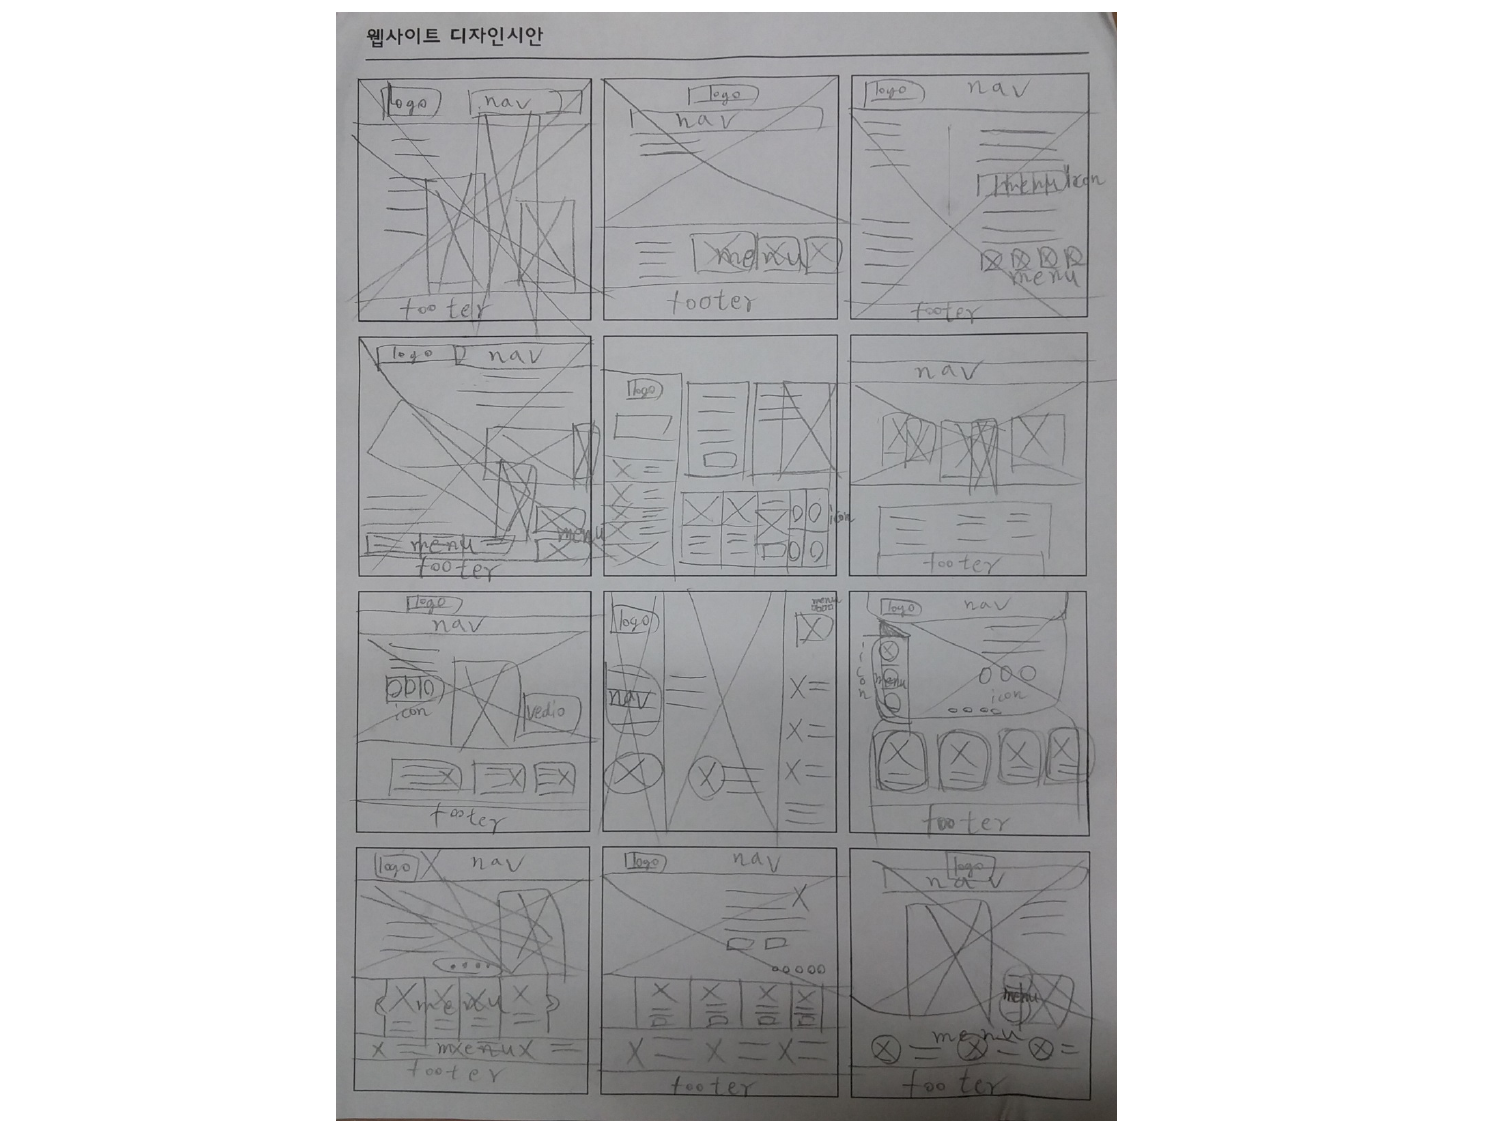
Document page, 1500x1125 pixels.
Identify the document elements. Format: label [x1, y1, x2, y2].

picture [336, 12, 1117, 1121]
